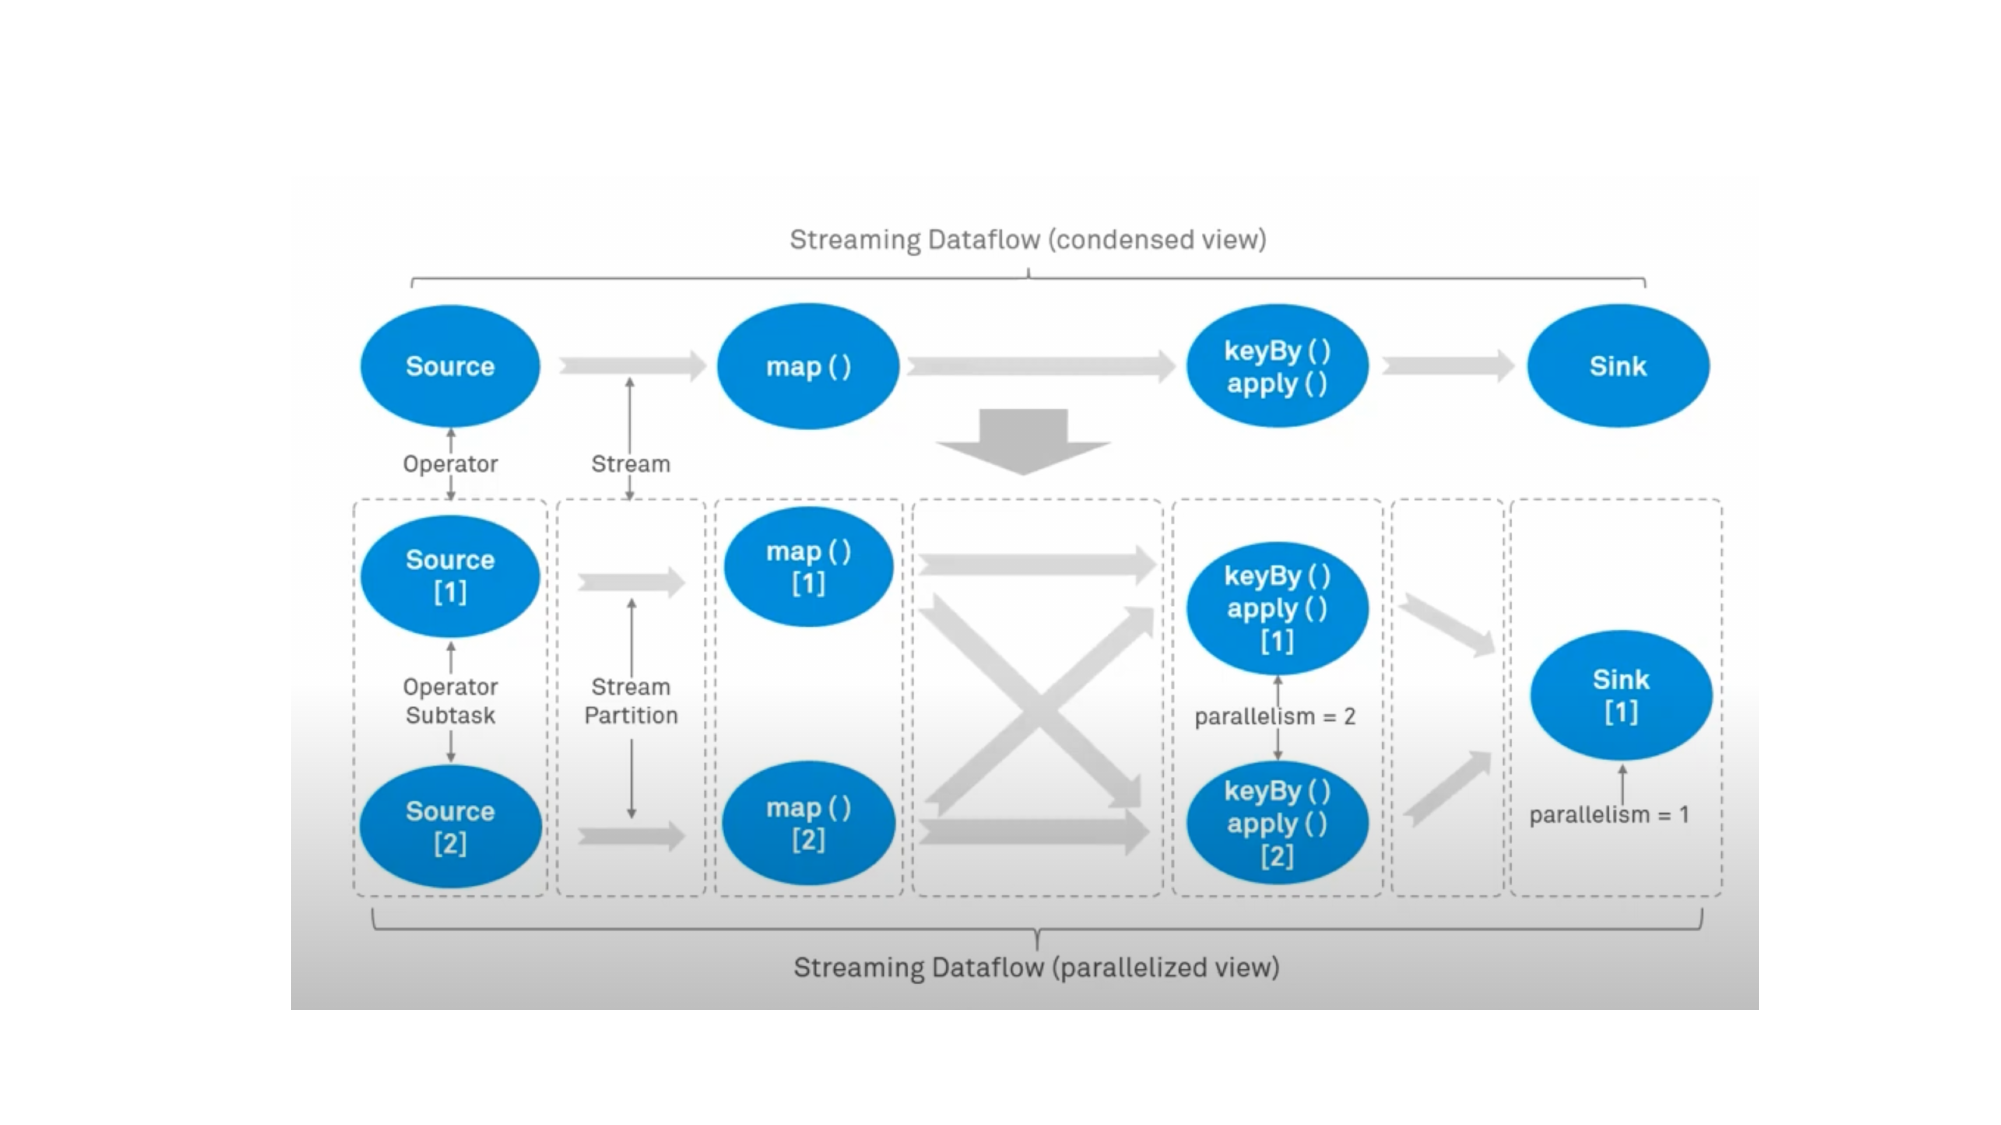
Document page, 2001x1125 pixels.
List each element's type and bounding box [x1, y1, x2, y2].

list [291, 176, 1759, 1010]
